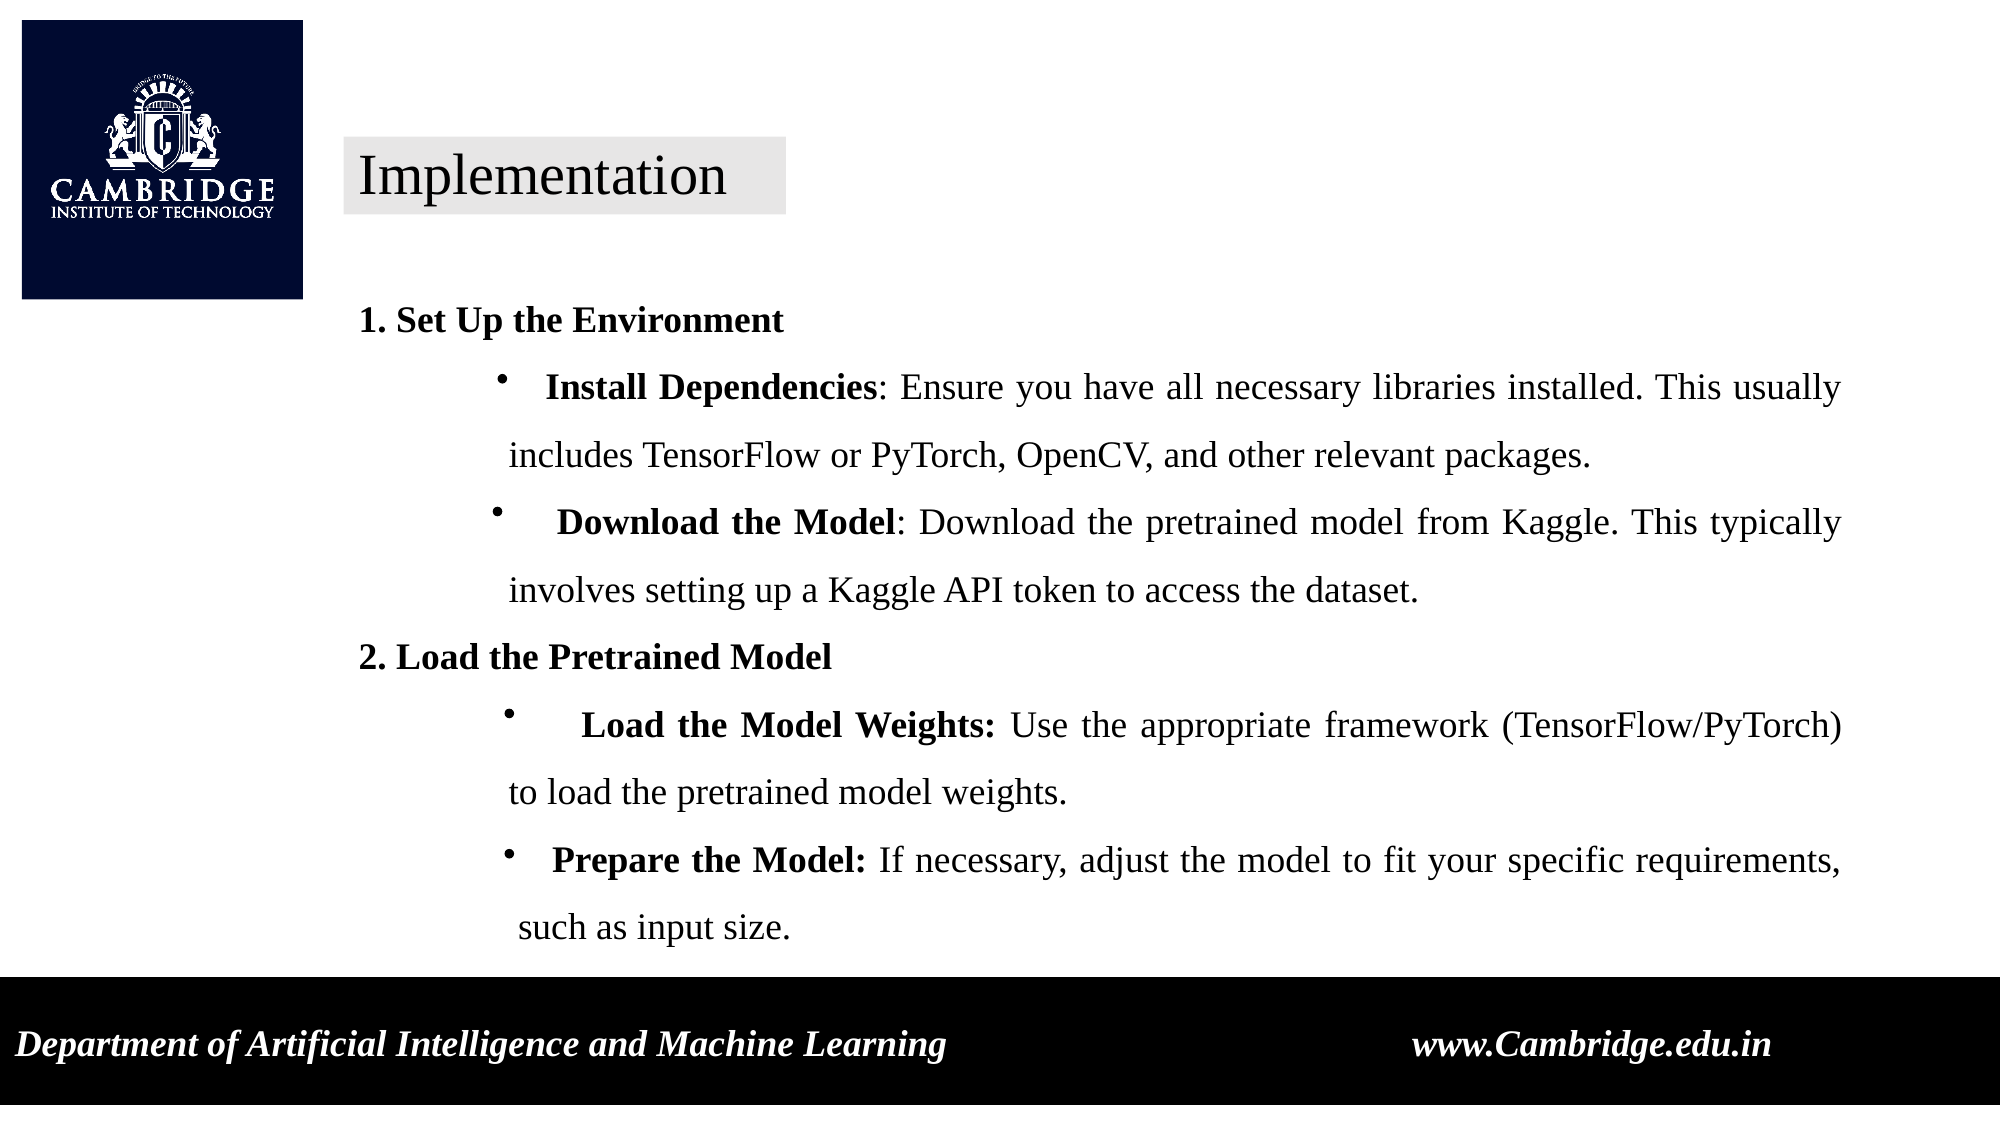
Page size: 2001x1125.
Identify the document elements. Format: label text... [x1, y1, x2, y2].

text_box [497, 373, 508, 384]
text_box [504, 708, 515, 719]
text_box Department of Artificial Intelligence and Machine Learning www.Cambridge.edu.in [0, 977, 2000, 1105]
text_box Implementation [343, 136, 786, 215]
text_box [492, 506, 503, 517]
text_box 1. Set Up the Environment Install Dependencies: Ensure you have all necessary libraries installed. This usually includes TensorFlow or PyTorch, OpenCV, and other relevant packages. Download the Model: Download the pretrained model from Kaggle. This typically involves setting up a Kaggle API token to access the dataset. 2. Load the Pretrained Model Load the Model Weights: Use the appropriate framework (TensorFlow/PyTorch) to load the pretrained model weights. Prepare the Model: If necessary, adjust the model to fit your specific requirements, such as input size. [343, 264, 1858, 977]
picture [51, 74, 274, 218]
text_box [504, 848, 515, 859]
